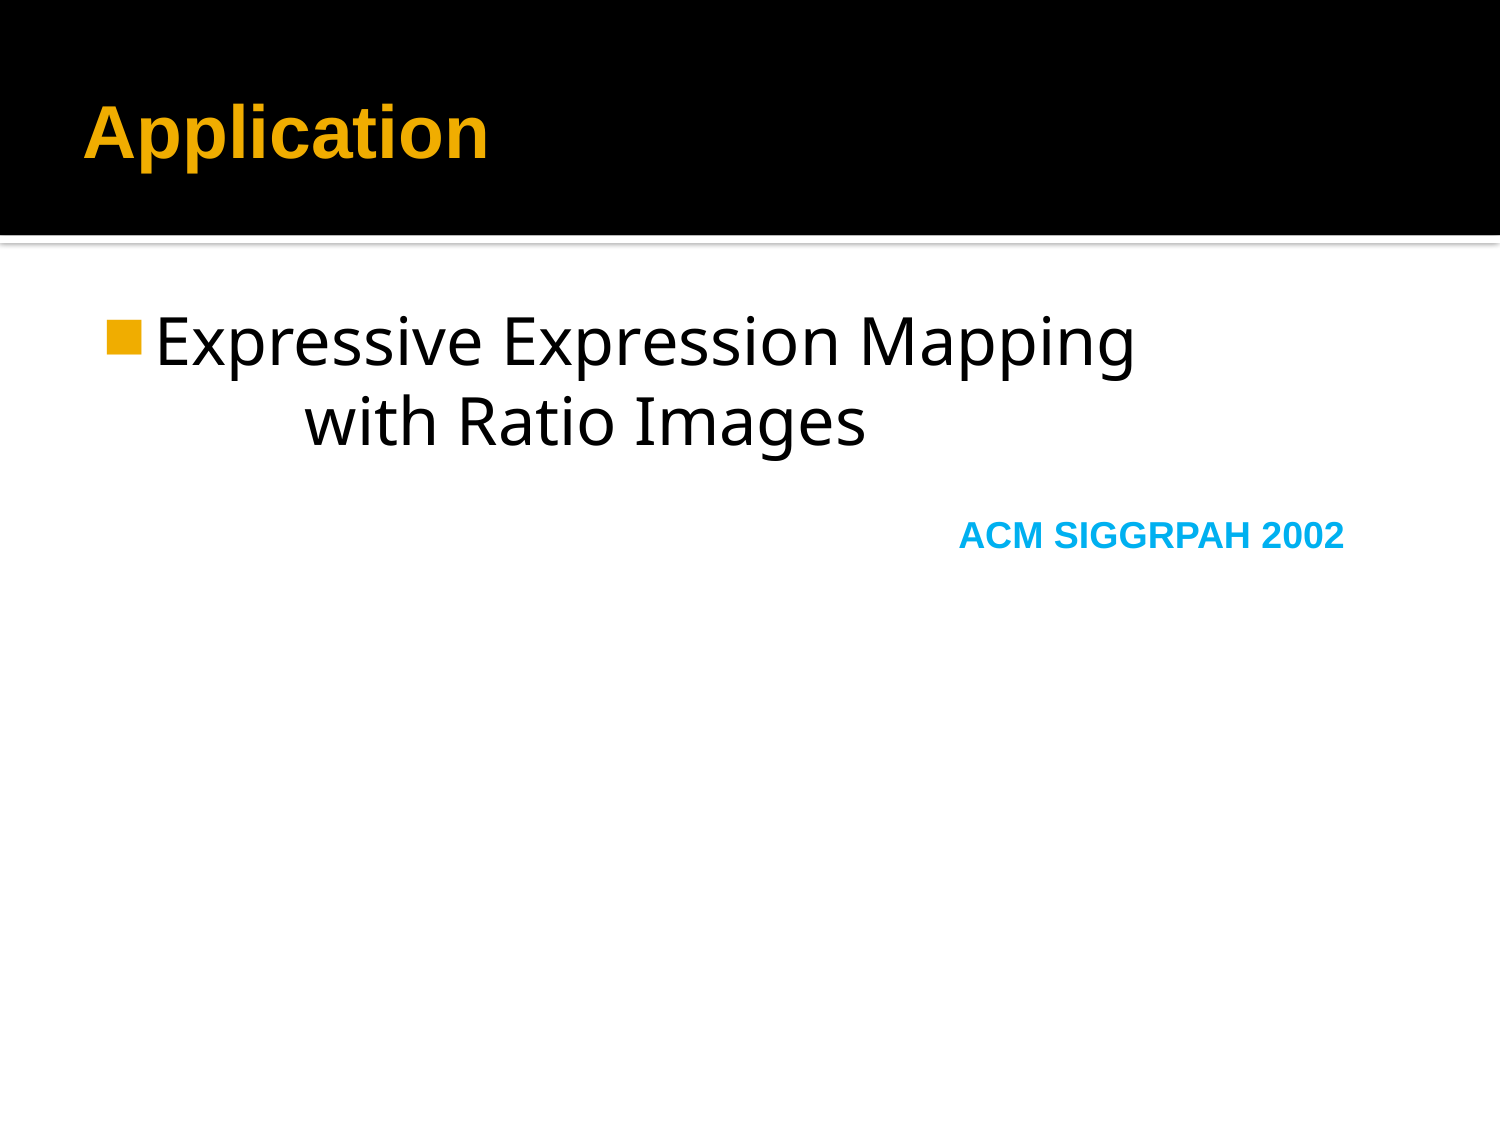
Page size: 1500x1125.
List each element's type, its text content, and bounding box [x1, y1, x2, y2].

title Application [74, 24, 1426, 232]
list Expressive Expression Mapping with Ratio Images [74, 290, 1426, 1051]
text_box ACM SIGGRPAH 2002 [277, 503, 1353, 564]
